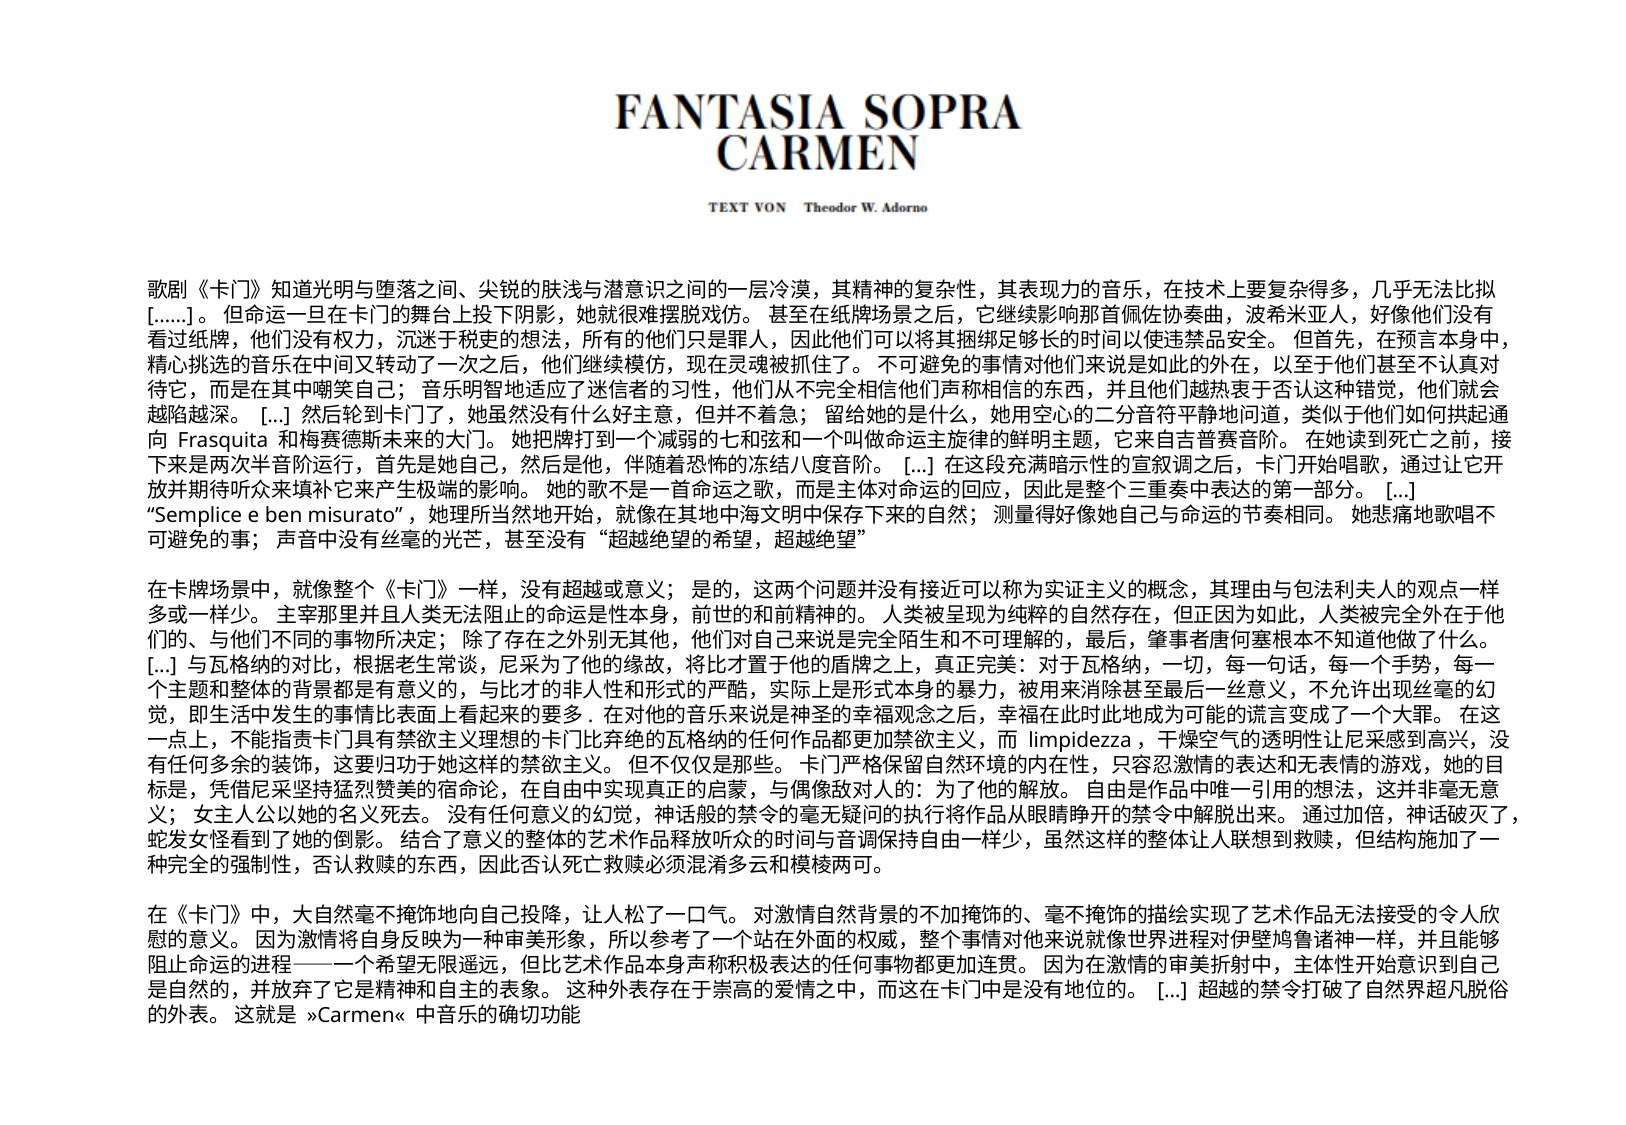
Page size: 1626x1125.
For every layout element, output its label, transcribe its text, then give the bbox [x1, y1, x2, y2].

picture [567, 71, 1063, 231]
text_box 歌剧《卡门》知道光明与堕落之间、尖锐的肤浅与潜意识之间的一层冷漠，其精神的复杂性，其表现力的音乐，在技术上要复杂得多，几乎无法比拟[……]。 但命运一旦在卡门的舞台上投下阴影，她就很难摆脱戏仿。 甚至在纸牌场景之后，它继续影响那首佩佐协奏曲，波希米亚人，好像他们没有看过纸牌，他们没有权力，沉迷于税吏的想法，所有的他们只是罪人，因此他们可以将其捆绑足够长的时间以使违禁品安全。 但首先，在预言本身中，精心挑选的音乐在中间又转动了一次之后，他们继续模仿，现在灵魂被抓住了。 不可避免的事情对他们来说是如此的外在，以至于他们甚至不认真对待它，而是在其中嘲笑自己； 音乐明智地适应了迷信者的习性，他们从不完全相信他们声称相信的东西，并且他们越热衷于否认这种错觉，他们就会越陷越深。 [...] 然后轮到卡门了，她虽然没有什么好主意，但并不着急； 留给她的是什么，她用空心的二分音符平静地问道，类似于他们如何拱起通向 Frasquita 和梅赛德斯未来的大门。 她把牌打到一个减弱的七和弦和一个叫做命运主旋律的鲜明主题，它来自吉普赛音阶。 在她读到死亡之前，接下来是两次半音阶运行，首先是她自己，然后是他，伴随着恐怖的冻结八度音阶。 […] 在这段充满暗示性的宣叙调之后，卡门开始唱歌，通过让它开放并期待听众来填补它来产生极端的影响。 她的歌不是一首命运之歌，而是主体对命运的回应，因此是整个三重奏中表达的第一部分。 [...] “Semplice e ben misurato”，她理所当然地开始，就像在其地中海文明中保存下来的自然； 测量得好像她自己与命运的节奏相同。 她悲痛地歌唱不可避免的事； 声音中没有丝毫的光芒，甚至没有“超越绝望的希望，超越绝望” 在卡牌场景中，就像整个《卡门》一样，没有超越或意义； 是的，这两个问题并没有接近可以称为实证主义的概念，其理由与包法利夫人的观点一样多或一样少。 主宰那里并且人类无法阻止的命运是性本身，前世的和前精神的。 人类被呈现为纯粹的自然存在，但正因为如此，人类被完全外在于他们的、与他们不同的事物所决定； 除了存在之外别无其他，他们对自己来说是完全陌生和不可理解的，最后，肇事者唐何塞根本不知道他做了什么。 [...] 与瓦格纳的对比，根据老生常谈，尼采为了他的缘故，将比才置于他的盾牌之上，真正完美：对于瓦格纳，一切，每一句话，每一个手势，每一个主题和整体的背景都是有意义的，与比才的非人性和形式的严酷，实际上是形式本身的暴力，被用来消除甚至最后一丝意义，不允许出现丝毫的幻觉，即生活中发生的事情比表面上看起来的要多. 在对他的音乐来说是神圣的幸福观念之后，幸福在此时此地成为可能的谎言变成了一个大罪。 在这一点上，不能指责卡门具有禁欲主义理想的卡门比弃绝的瓦格纳的任何作品都更加禁欲主义，而 limpidezza，干燥空气的透明性让尼采感到高兴，没有任何多余的装饰，这要归功于她这样的禁欲主义。 但不仅仅是那些。 卡门严格保留自然环境的内在性，只容忍激情的表达和无表情的游戏，她的目标是，凭借尼采坚持猛烈赞美的宿命论，在自由中实现真正的启蒙，与偶像敌对人的：为了他的解放。 自由是作品中唯一引用的想法，这并非毫无意义； 女主人公以她的名义死去。 没有任何意义的幻觉，神话般的禁令的毫无疑问的执行将作品从眼睛睁开的禁令中解脱出来。 通过加倍，神话破灭了，蛇发女怪看到了她的倒影。 结合了意义的整体的艺术作品释放听众的时间与音调保持自由一样少，虽然这样的整体让人联想到救赎，但结构施加了一种完全的强制性，否认救赎的东西，因此否认死亡救赎必须混淆多云和模棱两可。 在《卡门》中，大自然毫不掩饰地向自己投降，让人松了一口气。 对激情自然背景的不加掩饰的、毫不掩饰的描绘实现了艺术作品无法接受的令人欣慰的意义。 因为激情将自身反映为一种审美形象，所以参考了一个站在外面的权威，整个事情对他来说就像世界进程对伊壁鸠鲁诸神一样，并且能够阻止命运的进程——一个希望无限遥远，但比艺术作品本身声称积极表达的任何事物都更加连贯。 因为在激情的审美折射中，主体性开始意识到自己是自然的，并放弃了它是精神和自主的表象。 这种外表存在于崇高的爱情之中，而这在卡门中是没有地位的。 […] 超越的禁令打破了自然界超凡脱俗的外表。 这就是 »Carmen« 中音乐的确切功能 [132, 269, 1530, 1059]
